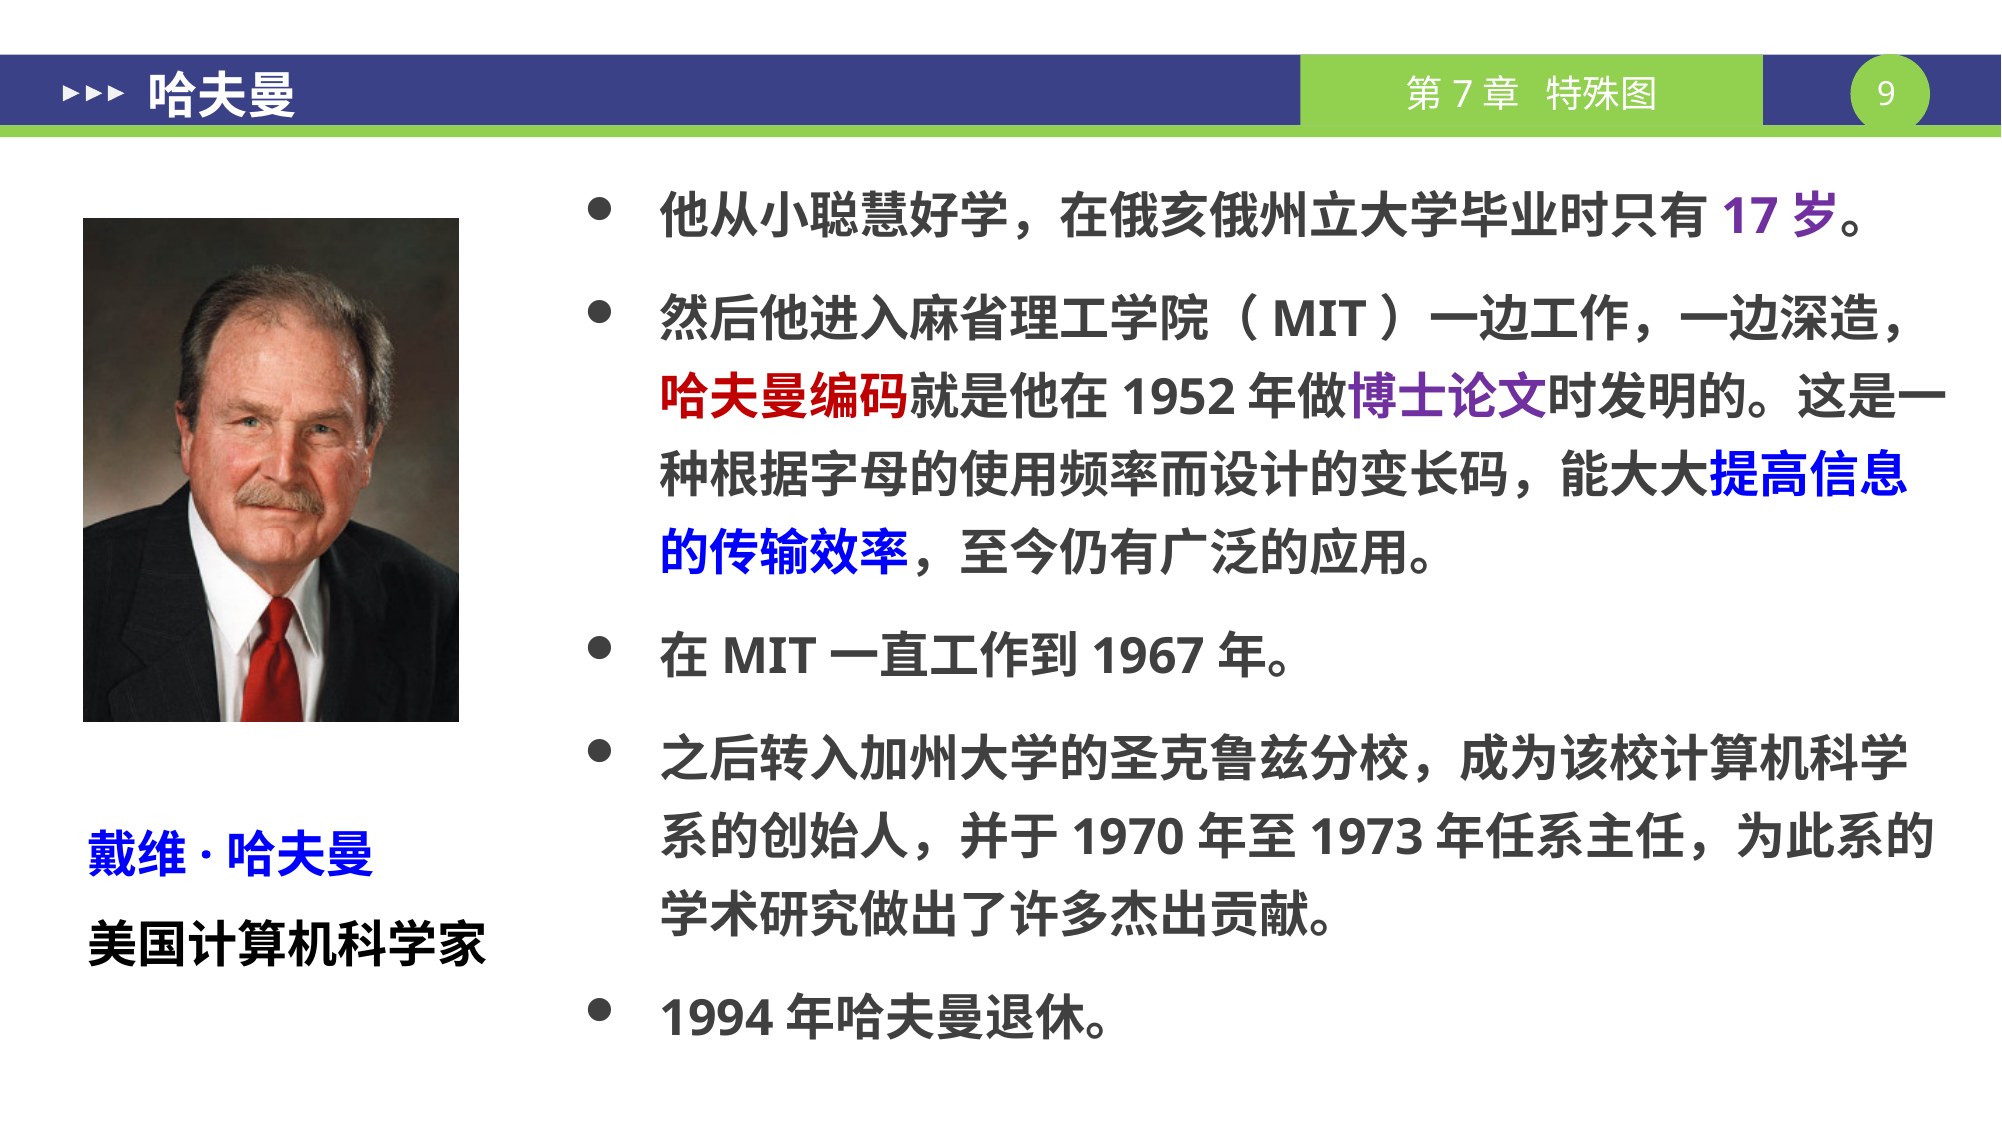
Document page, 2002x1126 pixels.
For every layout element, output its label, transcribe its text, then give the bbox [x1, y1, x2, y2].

title 哈夫曼 [127, 57, 1003, 129]
text_box 戴维·哈夫曼 美国计算机科学家 [73, 725, 561, 980]
picture [83, 218, 460, 723]
list 他从小聪慧好学，在俄亥俄州立大学毕业时只有17岁。 然后他进入麻省理工学院（MIT）一边工作，一边深造，哈夫曼编码就是他在1952年做博士论文时发明的。这是一种根据字母的使用频率而设计的变长码，能大大提高信息的传输效率，至今仍有广泛的应用。 在MIT一直工作到1967年。 之后转入加州大学的圣克鲁兹分校，成为该校计算机科学系的创始人，并于1970年至1973年任系主任，为此系的学术研究做出了许多杰出贡献。 1994年哈夫曼退休。 [564, 155, 1976, 1068]
